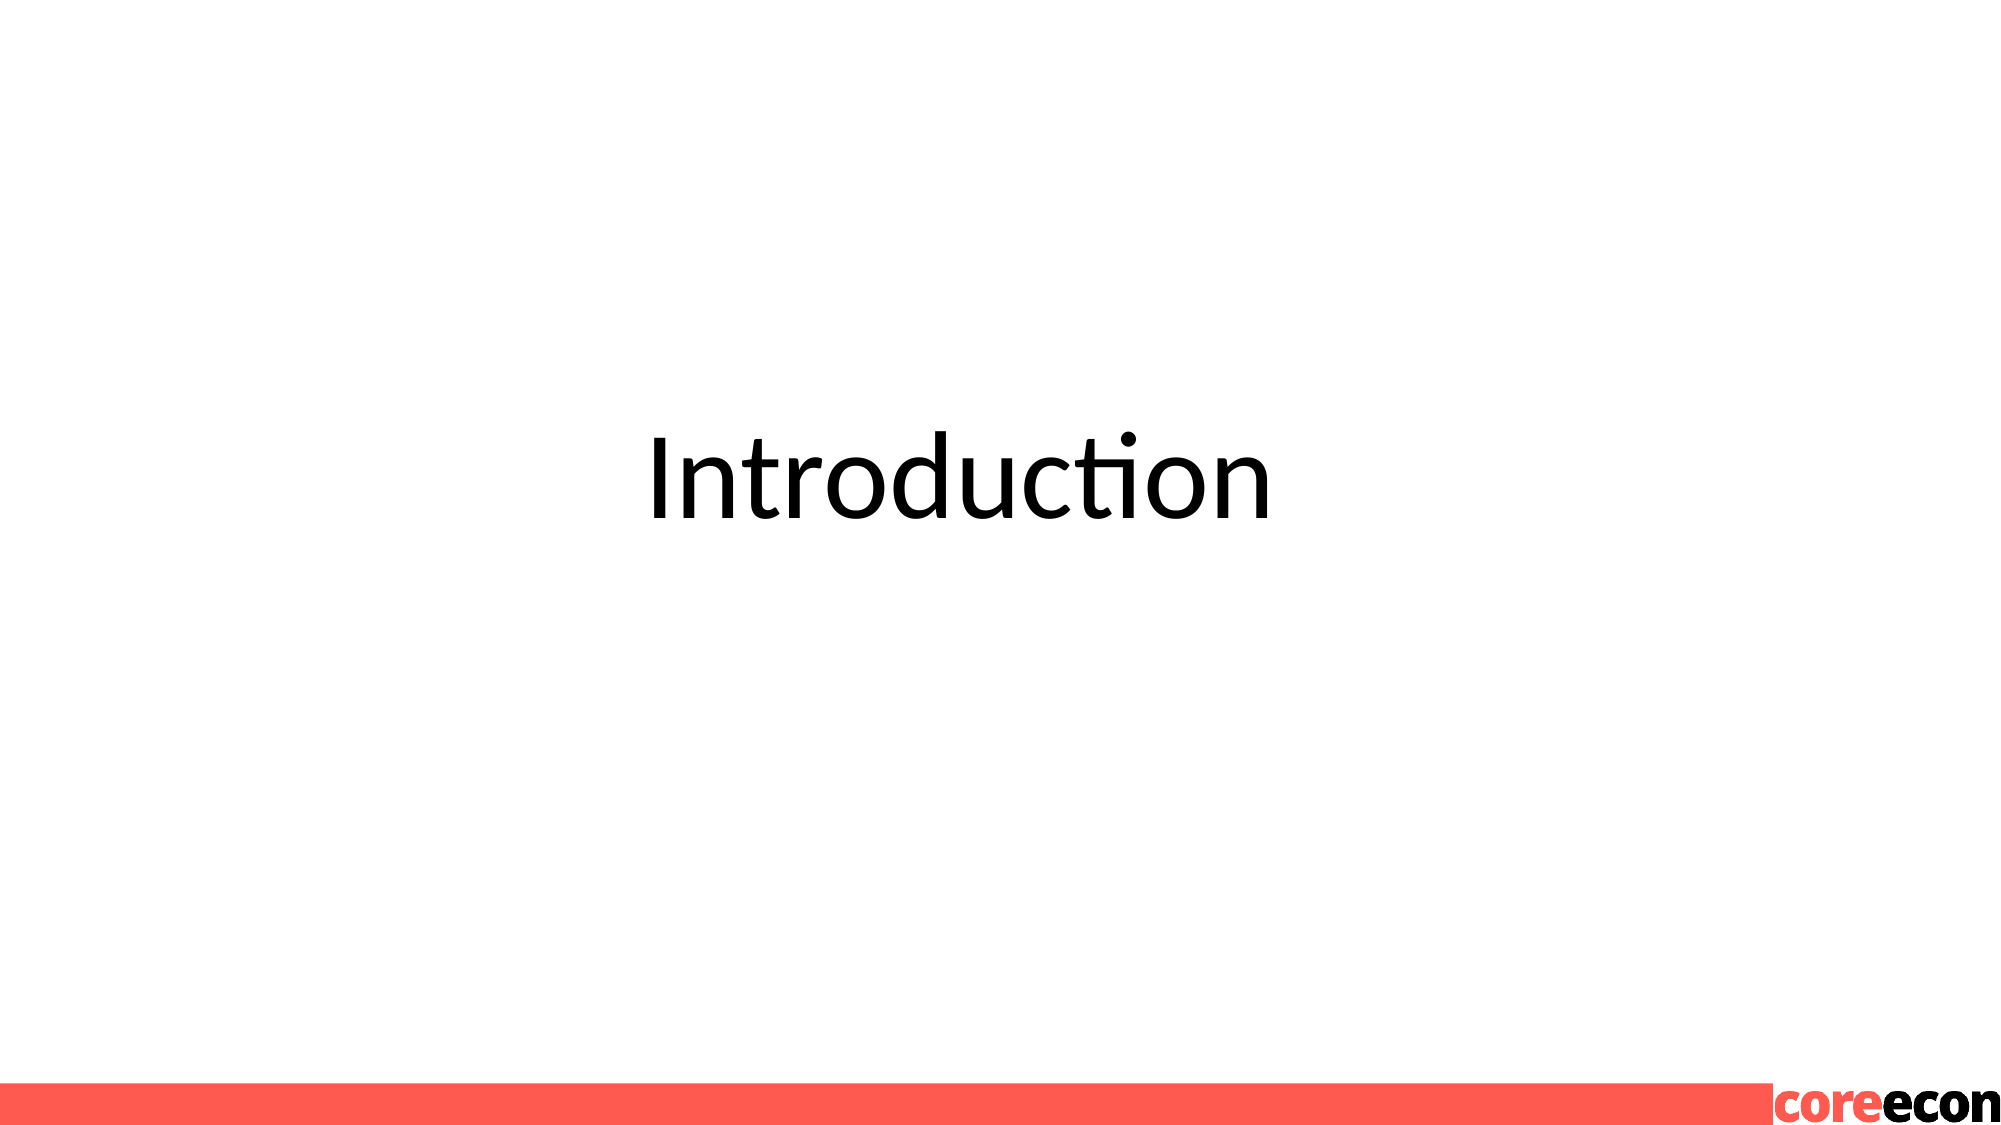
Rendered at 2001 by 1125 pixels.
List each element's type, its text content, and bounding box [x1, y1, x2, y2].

picture [1773, 1080, 2001, 1125]
title Introduction [601, 377, 1399, 553]
